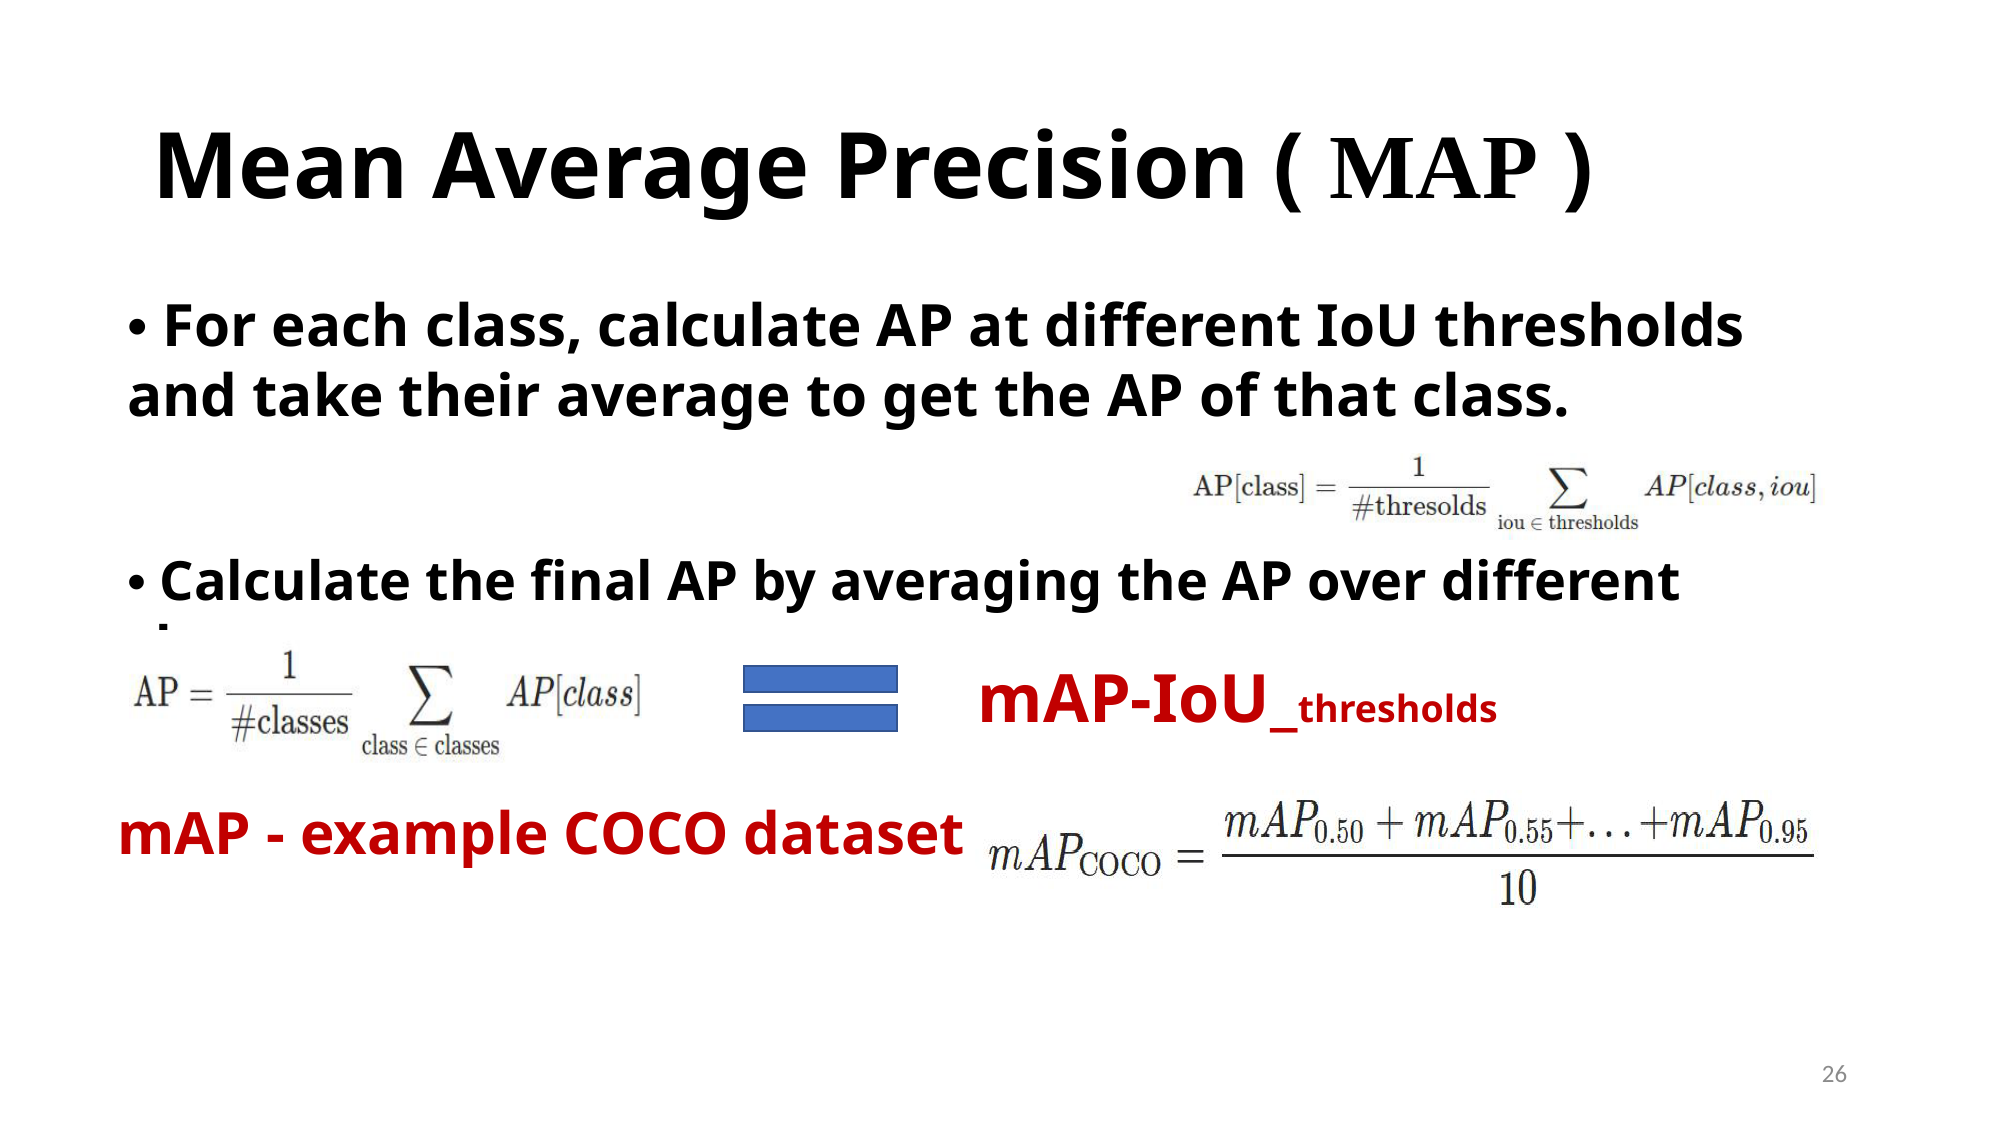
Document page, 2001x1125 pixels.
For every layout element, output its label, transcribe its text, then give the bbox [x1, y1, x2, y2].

text_box • For each class, calculate AP at different IoU thresholds and take their average to get the AP of that class. [112, 280, 1841, 436]
picture [1180, 436, 1841, 540]
title Mean Average Precision ( MAP ) [137, 59, 1863, 278]
text_box • Calculate the final AP by averaging the AP over different classes. [112, 539, 1869, 684]
text_box [743, 665, 898, 693]
text_box [743, 704, 898, 732]
picture [975, 771, 1841, 909]
text_box mAP-IoU_thresholds [962, 648, 1513, 744]
text_box mAP - example COCO dataset [102, 788, 975, 874]
picture [112, 630, 676, 772]
slide_number 26 [1412, 1042, 1863, 1103]
